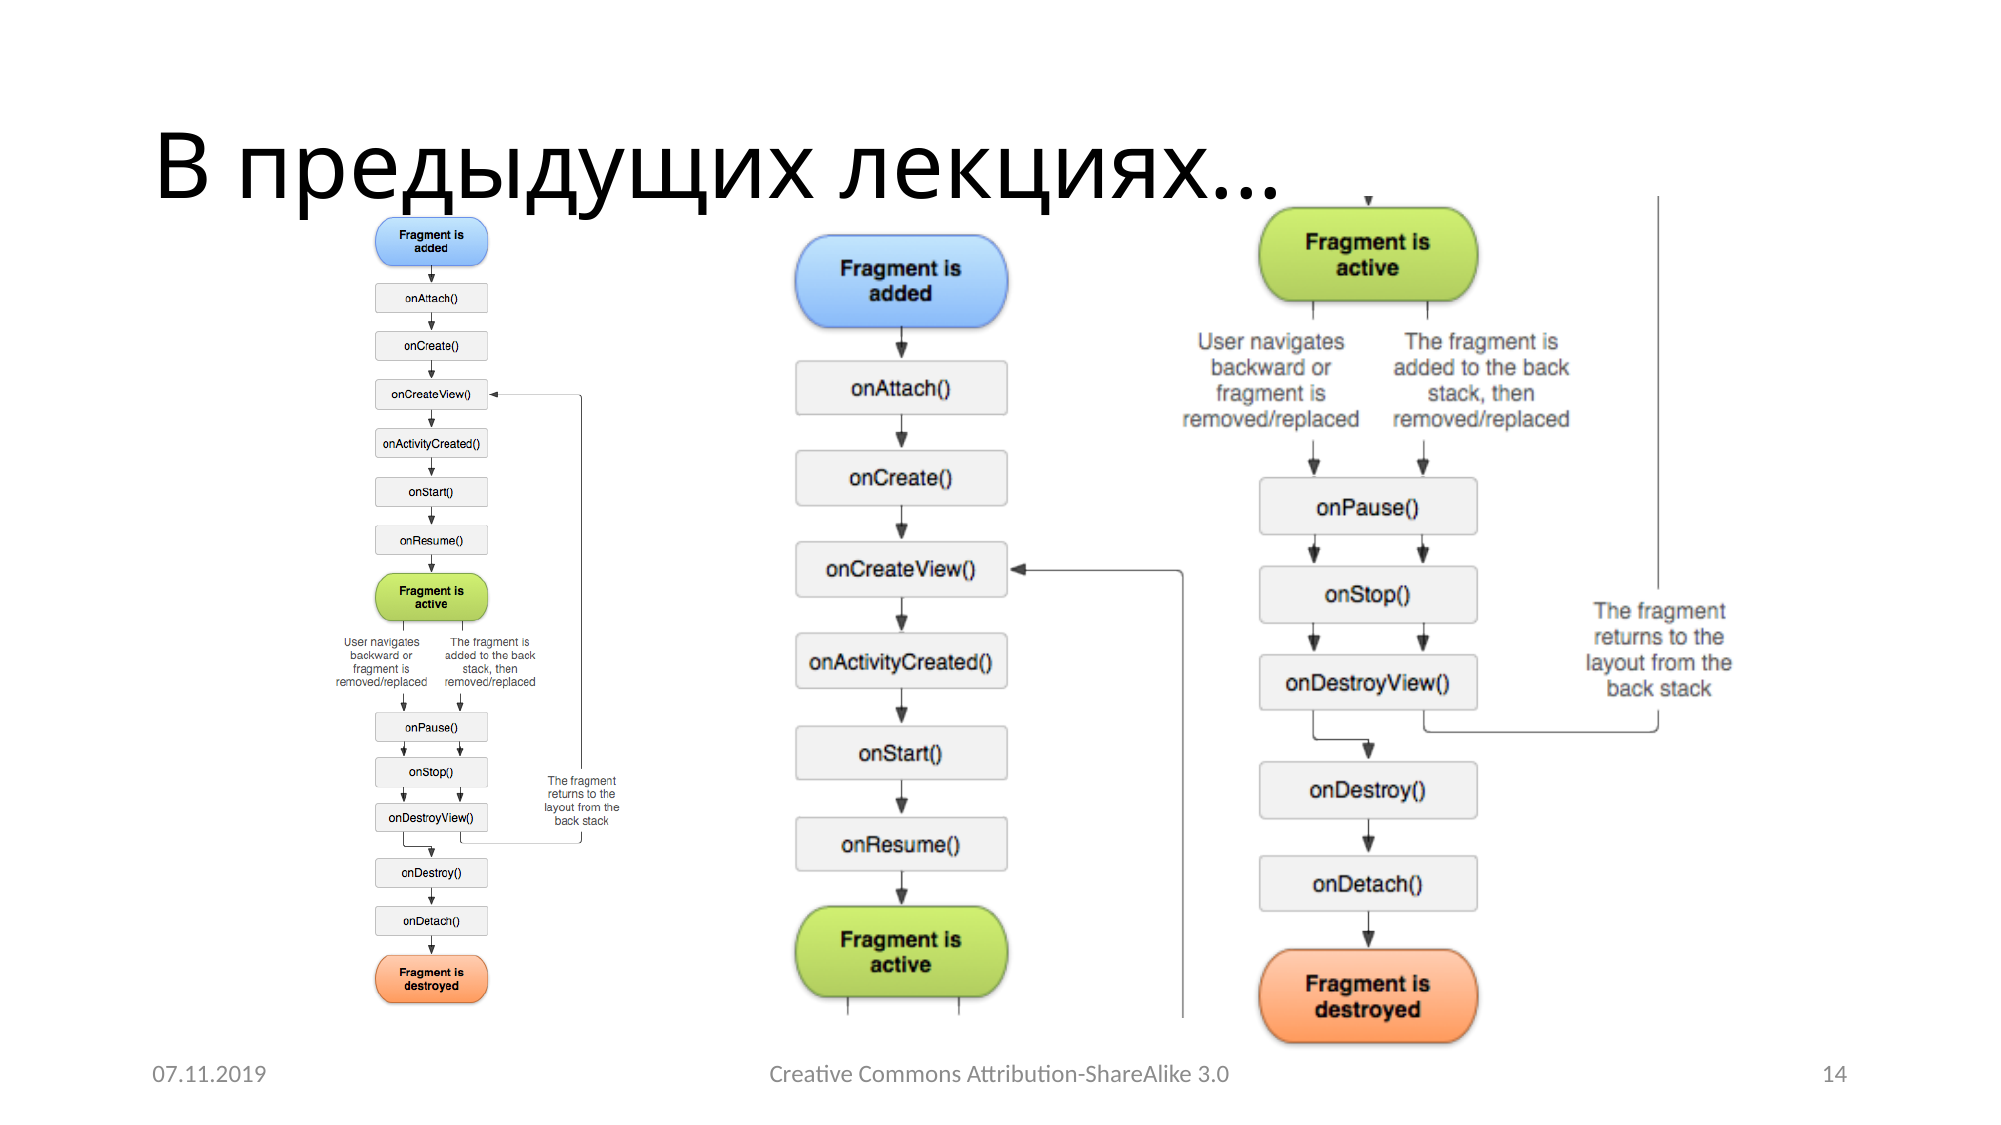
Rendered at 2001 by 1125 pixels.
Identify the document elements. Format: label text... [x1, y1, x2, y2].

picture [704, 196, 1750, 1062]
picture [326, 208, 628, 1012]
title В предыдущих лекциях... [137, 59, 1863, 278]
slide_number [137, 1042, 588, 1103]
footer Creative Commons Attribution-ShareAlike 3.0 [662, 1042, 1338, 1103]
slide_number 14 [1412, 1042, 1863, 1103]
